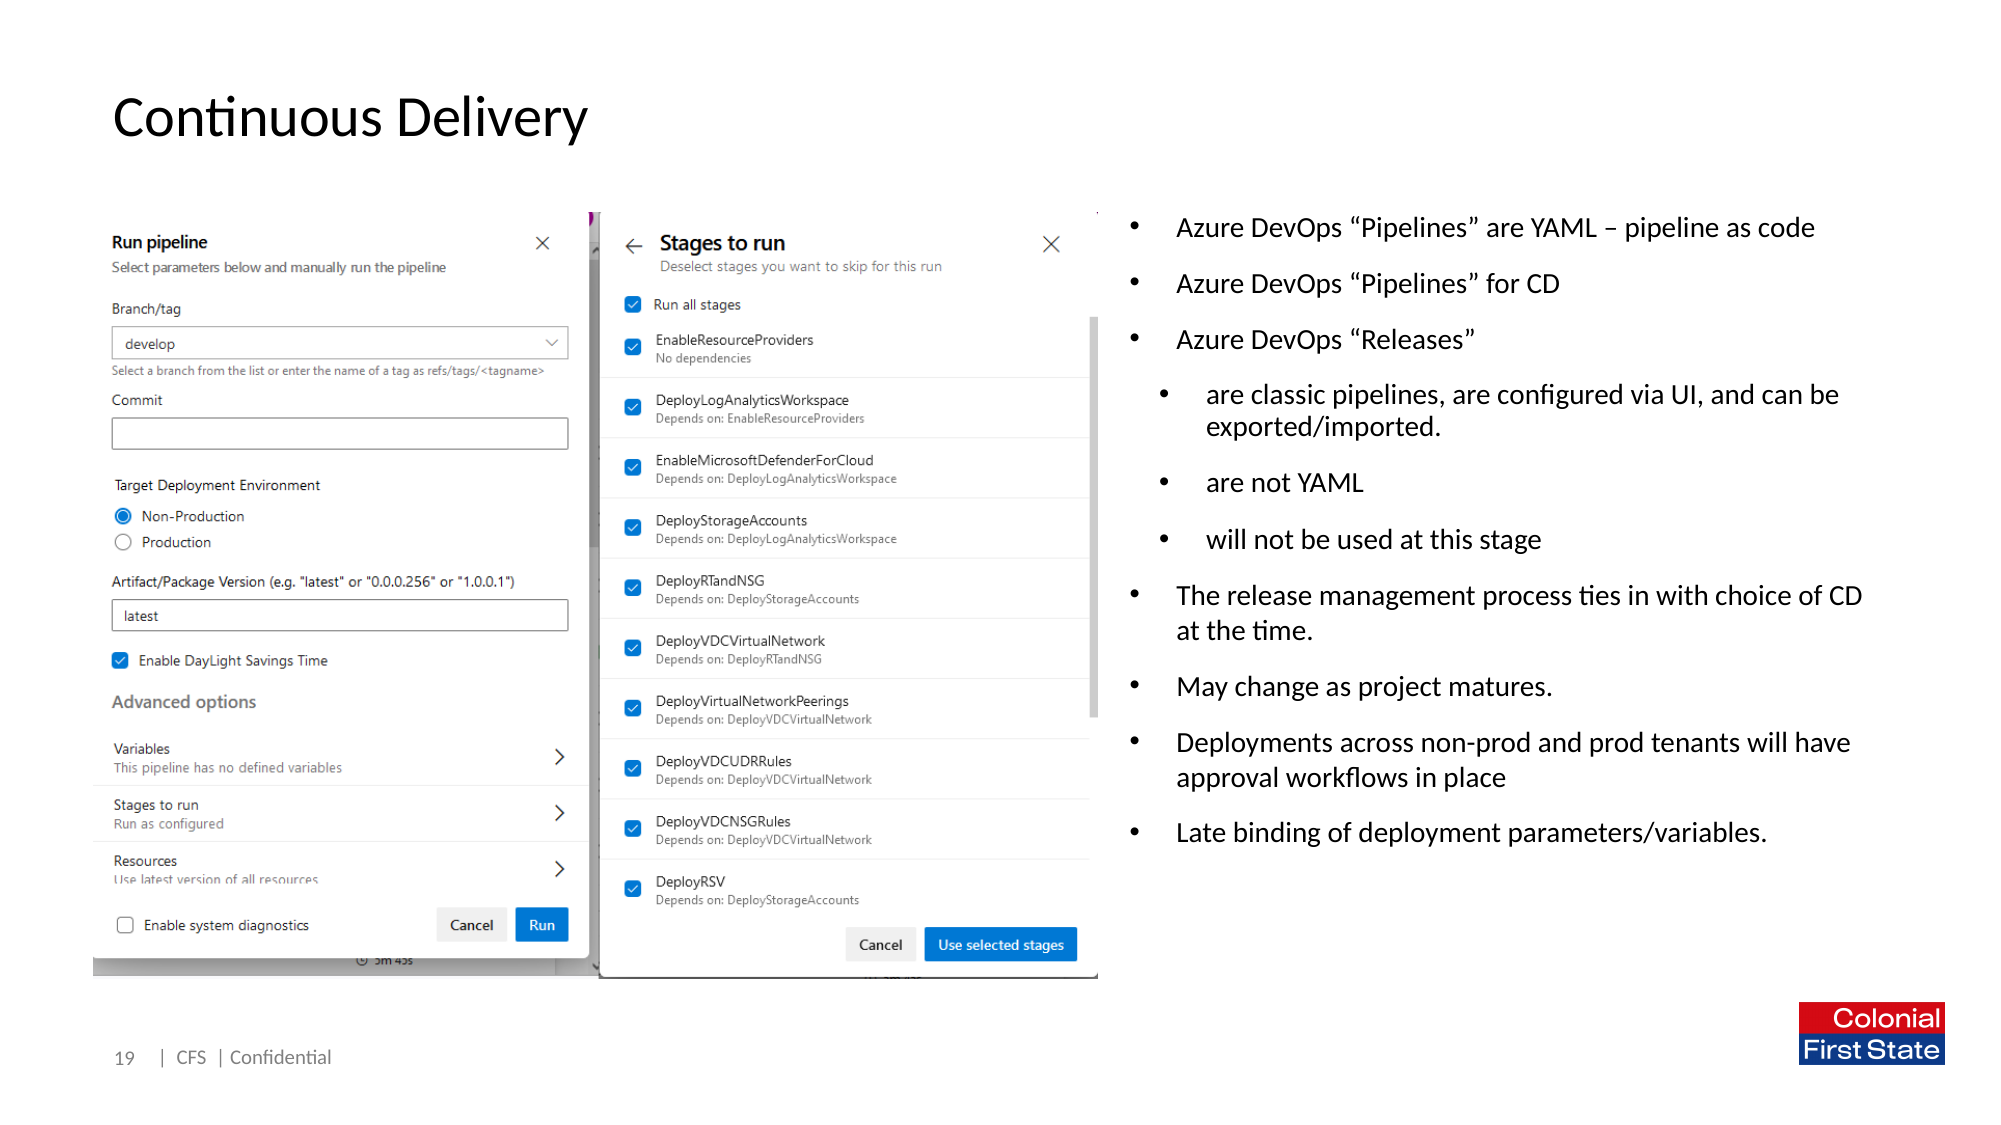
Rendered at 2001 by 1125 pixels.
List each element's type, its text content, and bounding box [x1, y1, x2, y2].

picture [93, 212, 1098, 979]
list Azure DevOps “Pipelines” are YAML – pipeline as code Azure DevOps “Pipelines” for CD Azure DevOps “Releases” are classic pipelines, are configured via UI, and can be exported/imported. are not YAML will not be used at this stage The release management process ties in with choice of CD at the time. May change as project matures. Deployments across non-prod and prod tenants will have approval workflows in place Late binding of deployment parameters/variables. [1129, 208, 1886, 975]
title Continuous Delivery [114, 90, 1886, 215]
slide_number 19 [114, 1009, 160, 1070]
picture [1799, 1002, 1945, 1065]
